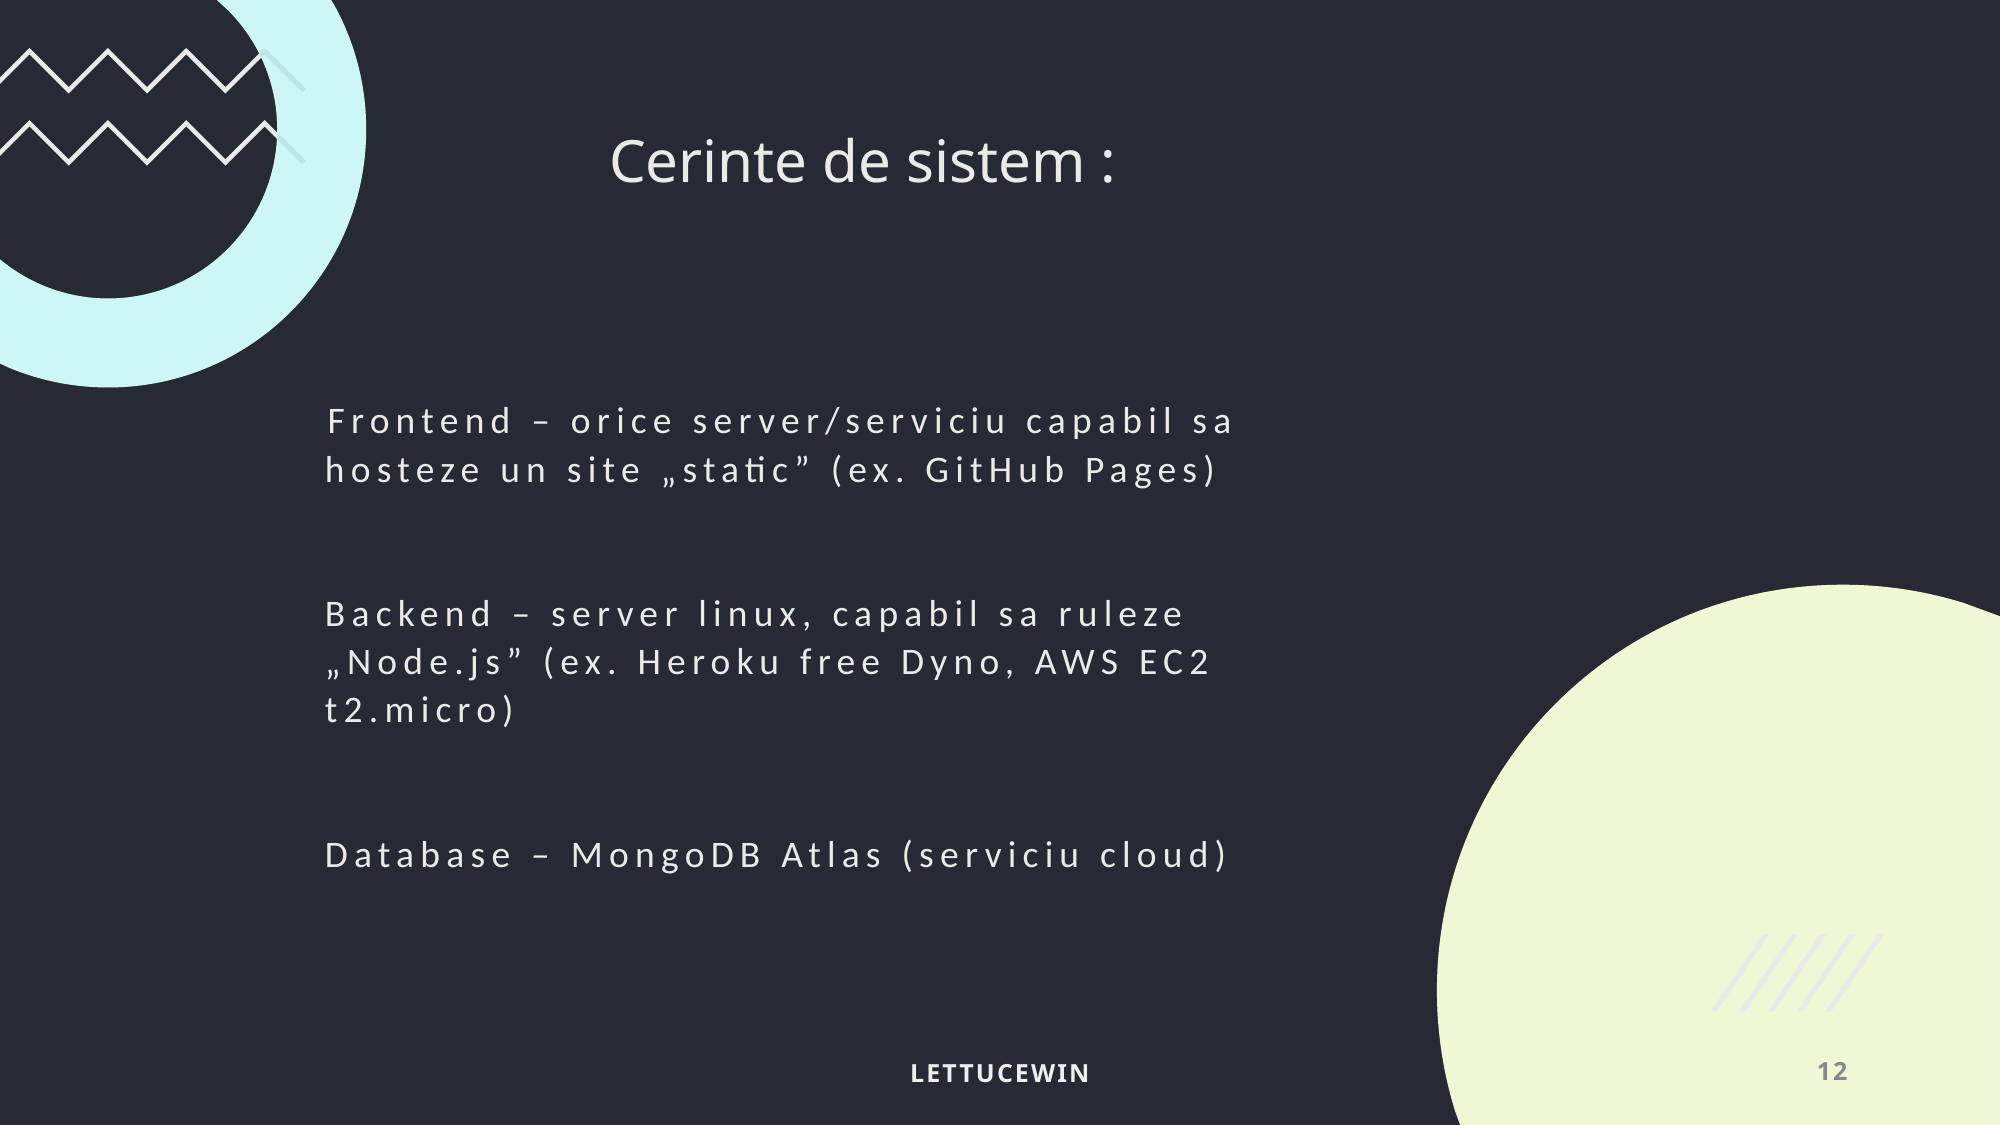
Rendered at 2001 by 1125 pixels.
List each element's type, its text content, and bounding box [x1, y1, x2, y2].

footer Lettucewin [662, 1042, 1338, 1103]
slide_number 12 [1412, 1042, 1863, 1103]
title Frontend – orice server/serviciu capabil sa hosteze un site „static” (ex. GitHub Pages) Backend – server linux, capabil sa ruleze „Node.js” (ex. Heroku free Dyno, AWS EC2 t2.micro) Database – MongoDB Atlas (serviciu cloud) [253, 339, 1413, 974]
list Cerinte de sistem : [398, 125, 1328, 288]
